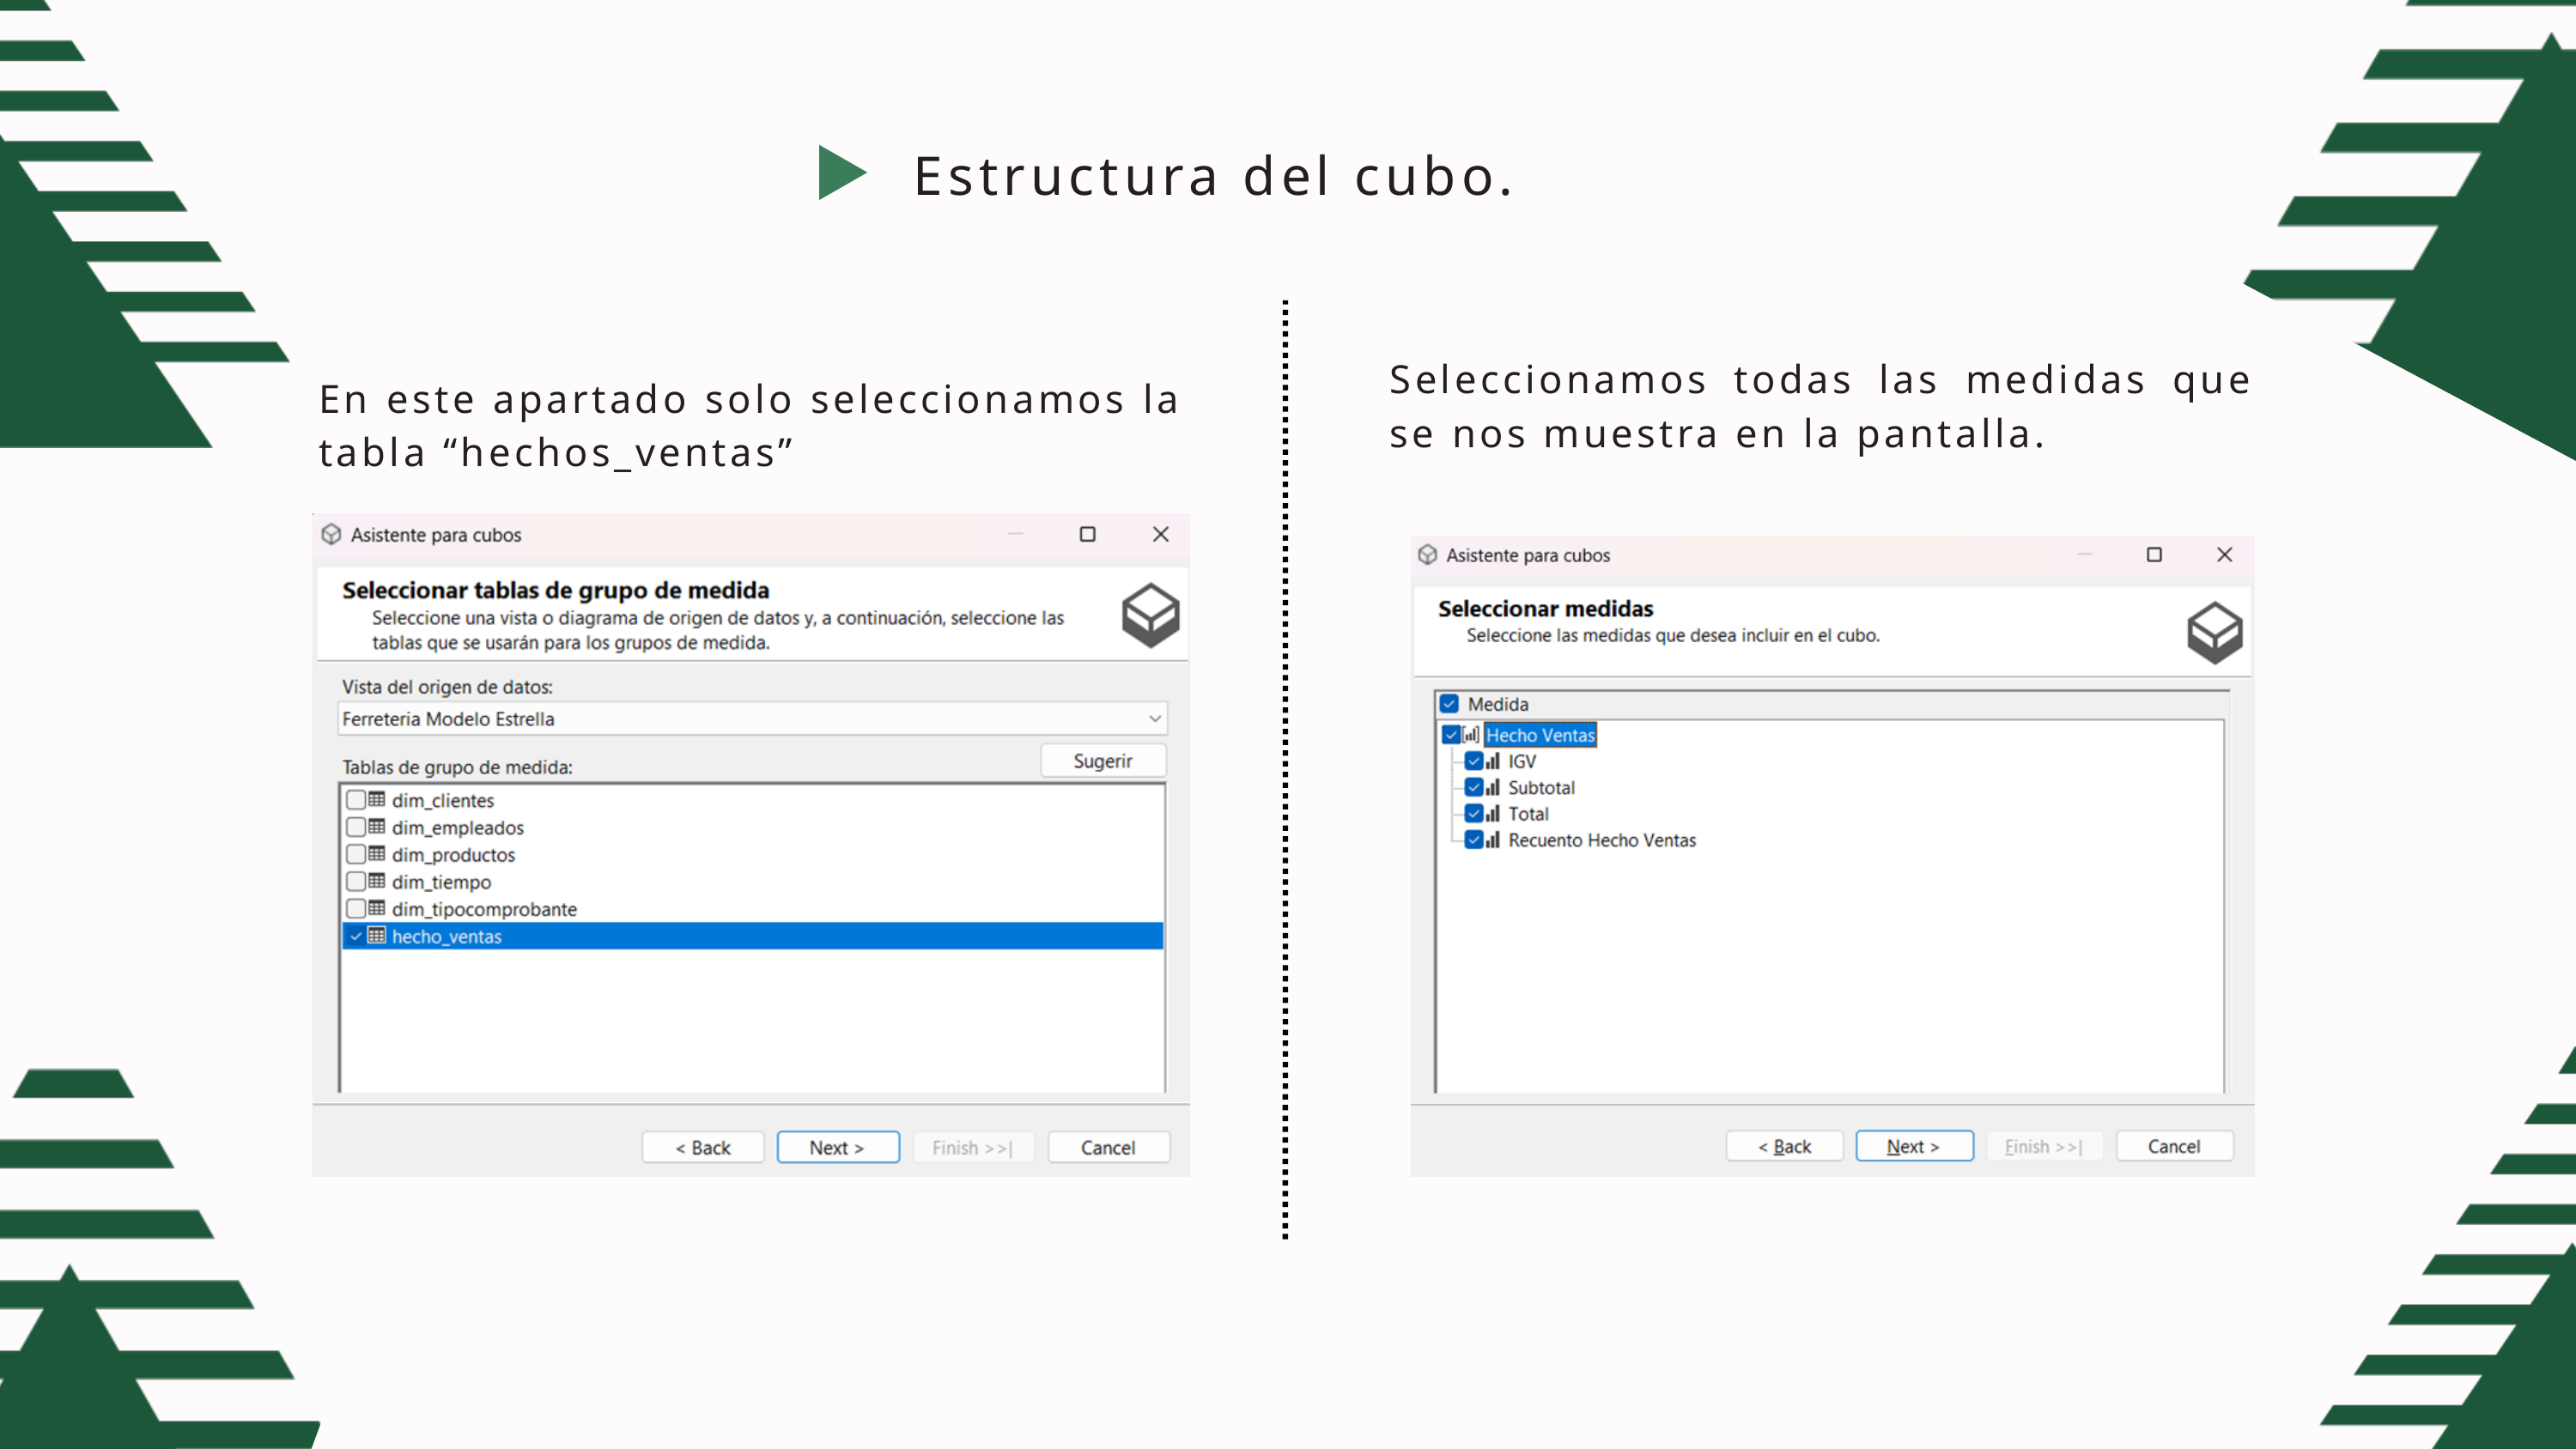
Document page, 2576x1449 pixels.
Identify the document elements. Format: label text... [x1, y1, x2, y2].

text_box [2192, 0, 2576, 461]
text_box [0, 1013, 412, 1449]
text_box En este apartado solo seleccionamos la tabla “hechos_ventas” [319, 367, 1184, 475]
text_box Seleccionamos todas las medidas que se nos muestra en la pantalla. [1390, 348, 2255, 456]
text_box [312, 513, 1191, 1177]
text_box [1410, 536, 2256, 1177]
text_box [0, 0, 290, 448]
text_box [815, 148, 872, 197]
text_box [2286, 1046, 2576, 1449]
text_box Estructura del cubo. [913, 132, 2020, 280]
